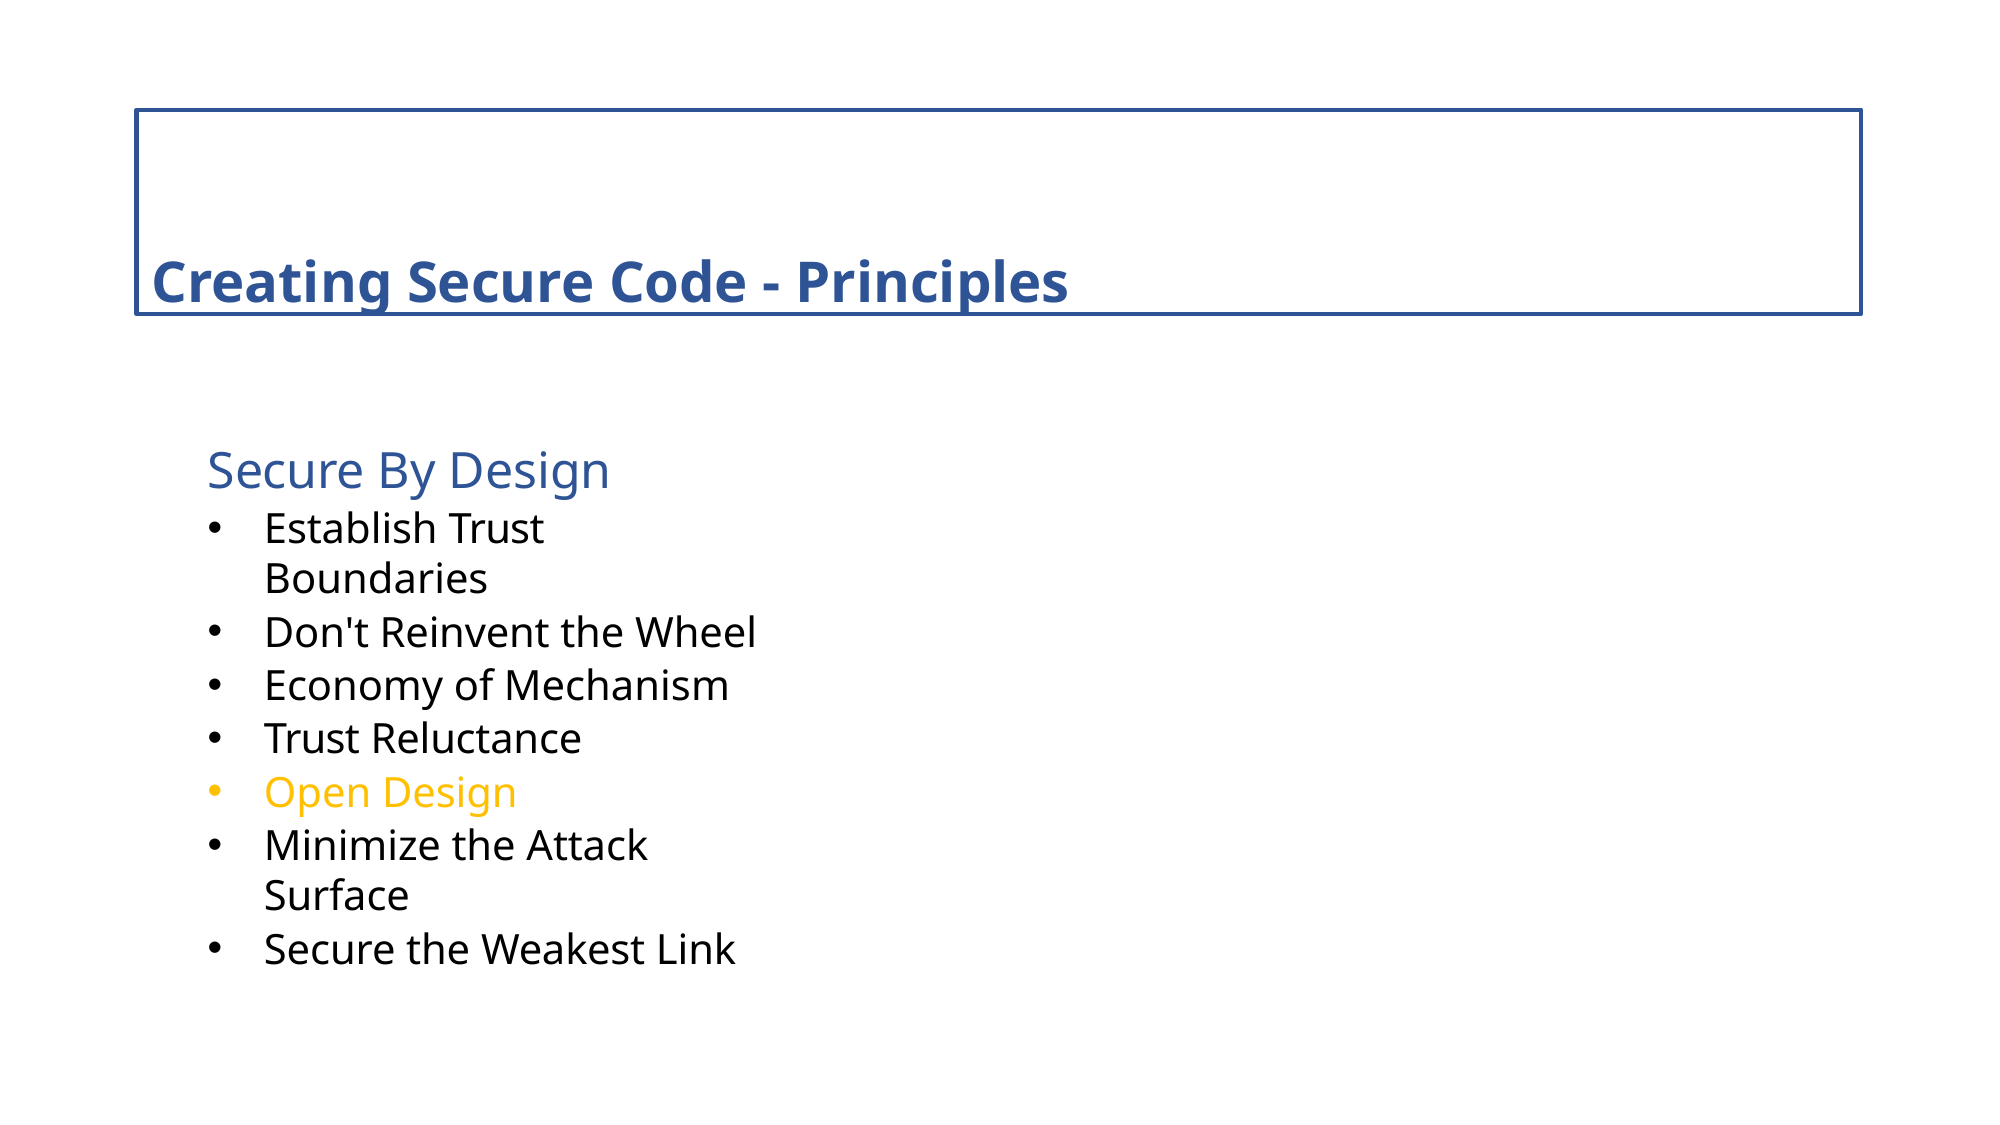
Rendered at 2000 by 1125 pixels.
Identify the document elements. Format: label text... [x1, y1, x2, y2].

text_box Secure By Design Establish Trust Boundaries Don't Reinvent the Wheel Economy of Mechanism Trust Reluctance Open Design Minimize the Attack Surface Secure the Weakest Link [205, 432, 775, 973]
title Creating Secure Code - Principles [136, 109, 1862, 314]
